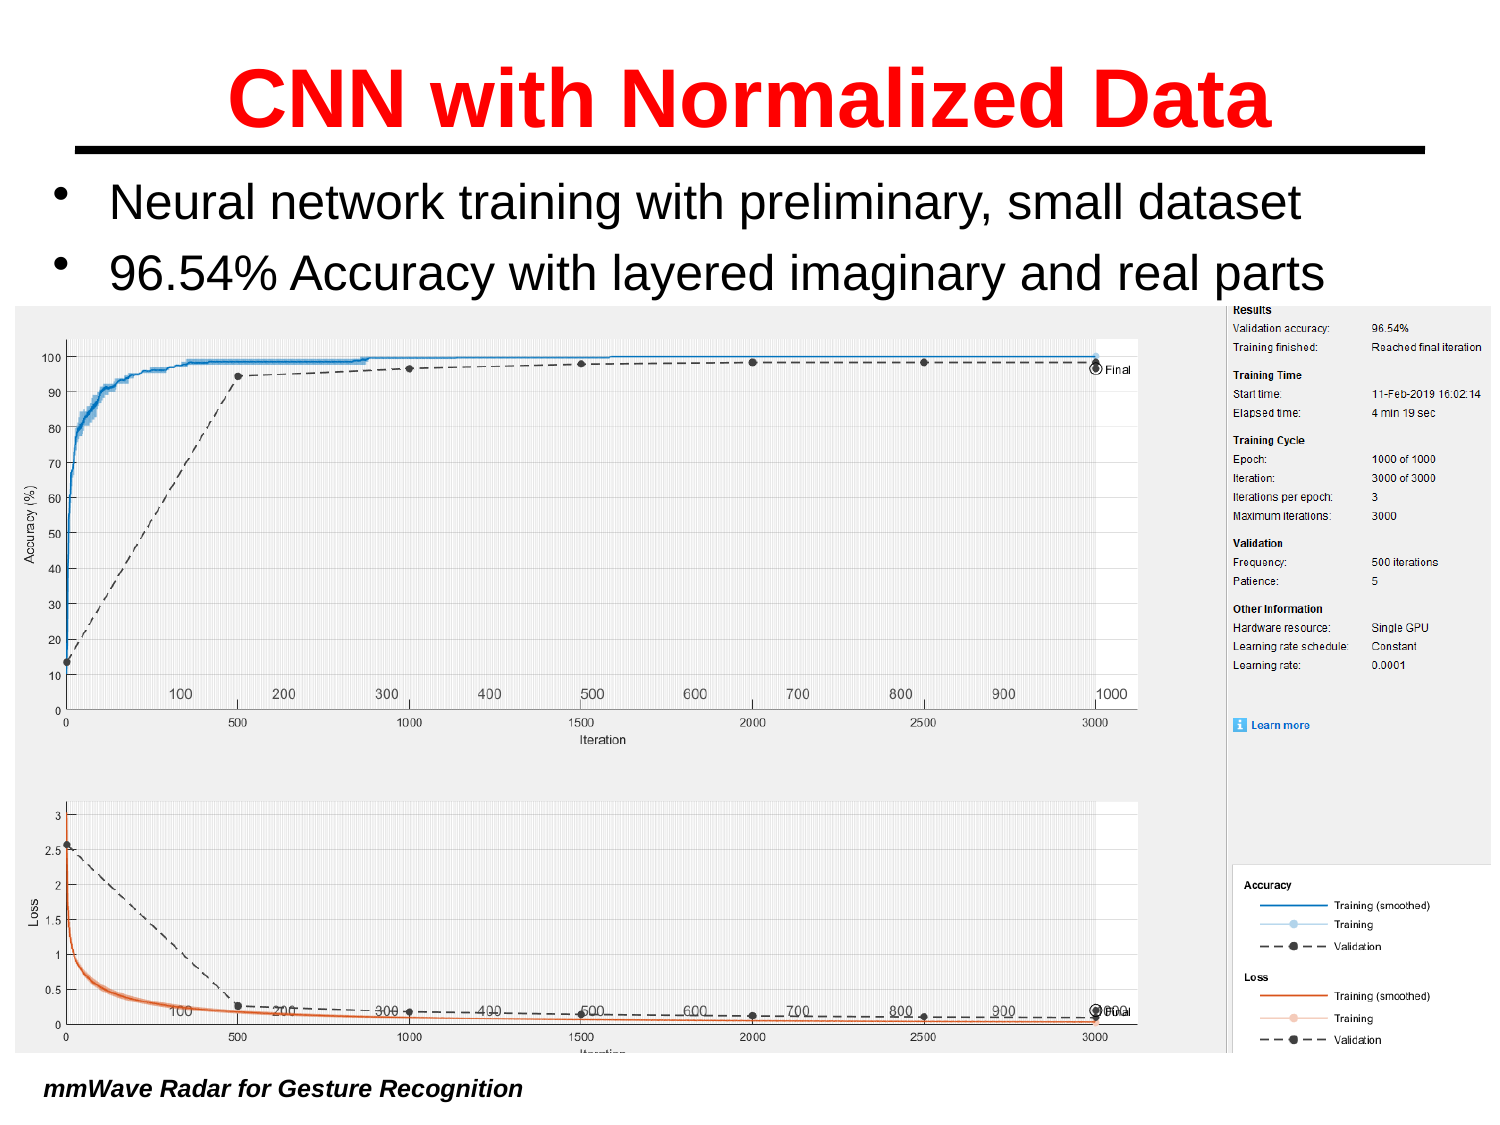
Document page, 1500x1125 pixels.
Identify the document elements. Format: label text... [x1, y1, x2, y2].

title CNN with Normalized Data [37, 0, 1463, 162]
picture [15, 306, 1491, 1053]
list Neural network training with preliminary, small dataset 96.54% Accuracy with layered imaginary and real parts [37, 162, 1500, 1075]
footer mmWave Radar for Gesture Recognition [28, 1061, 754, 1118]
